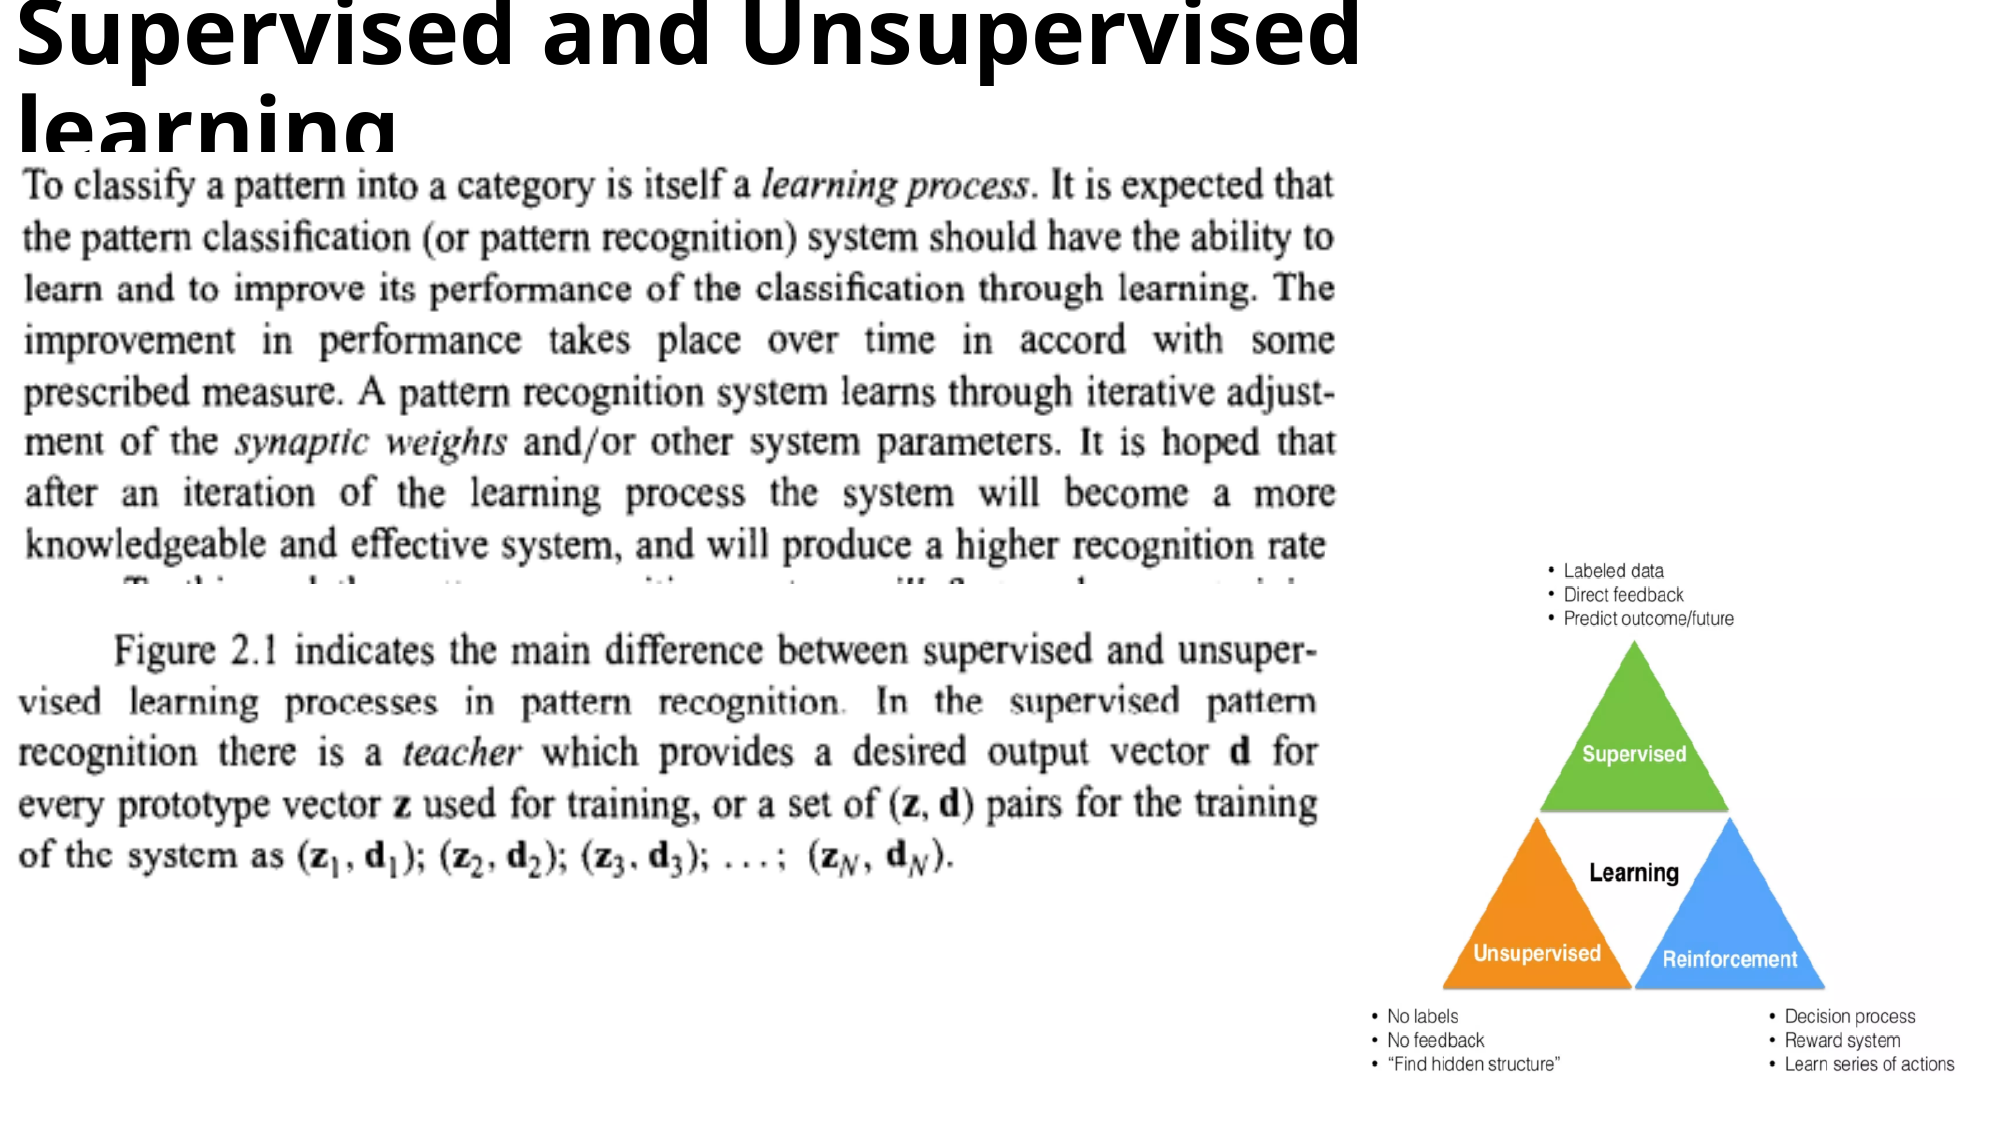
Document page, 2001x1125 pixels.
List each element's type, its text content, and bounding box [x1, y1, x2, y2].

picture [0, 152, 1989, 1075]
title Supervised and Unsupervised learning [0, 0, 1725, 170]
